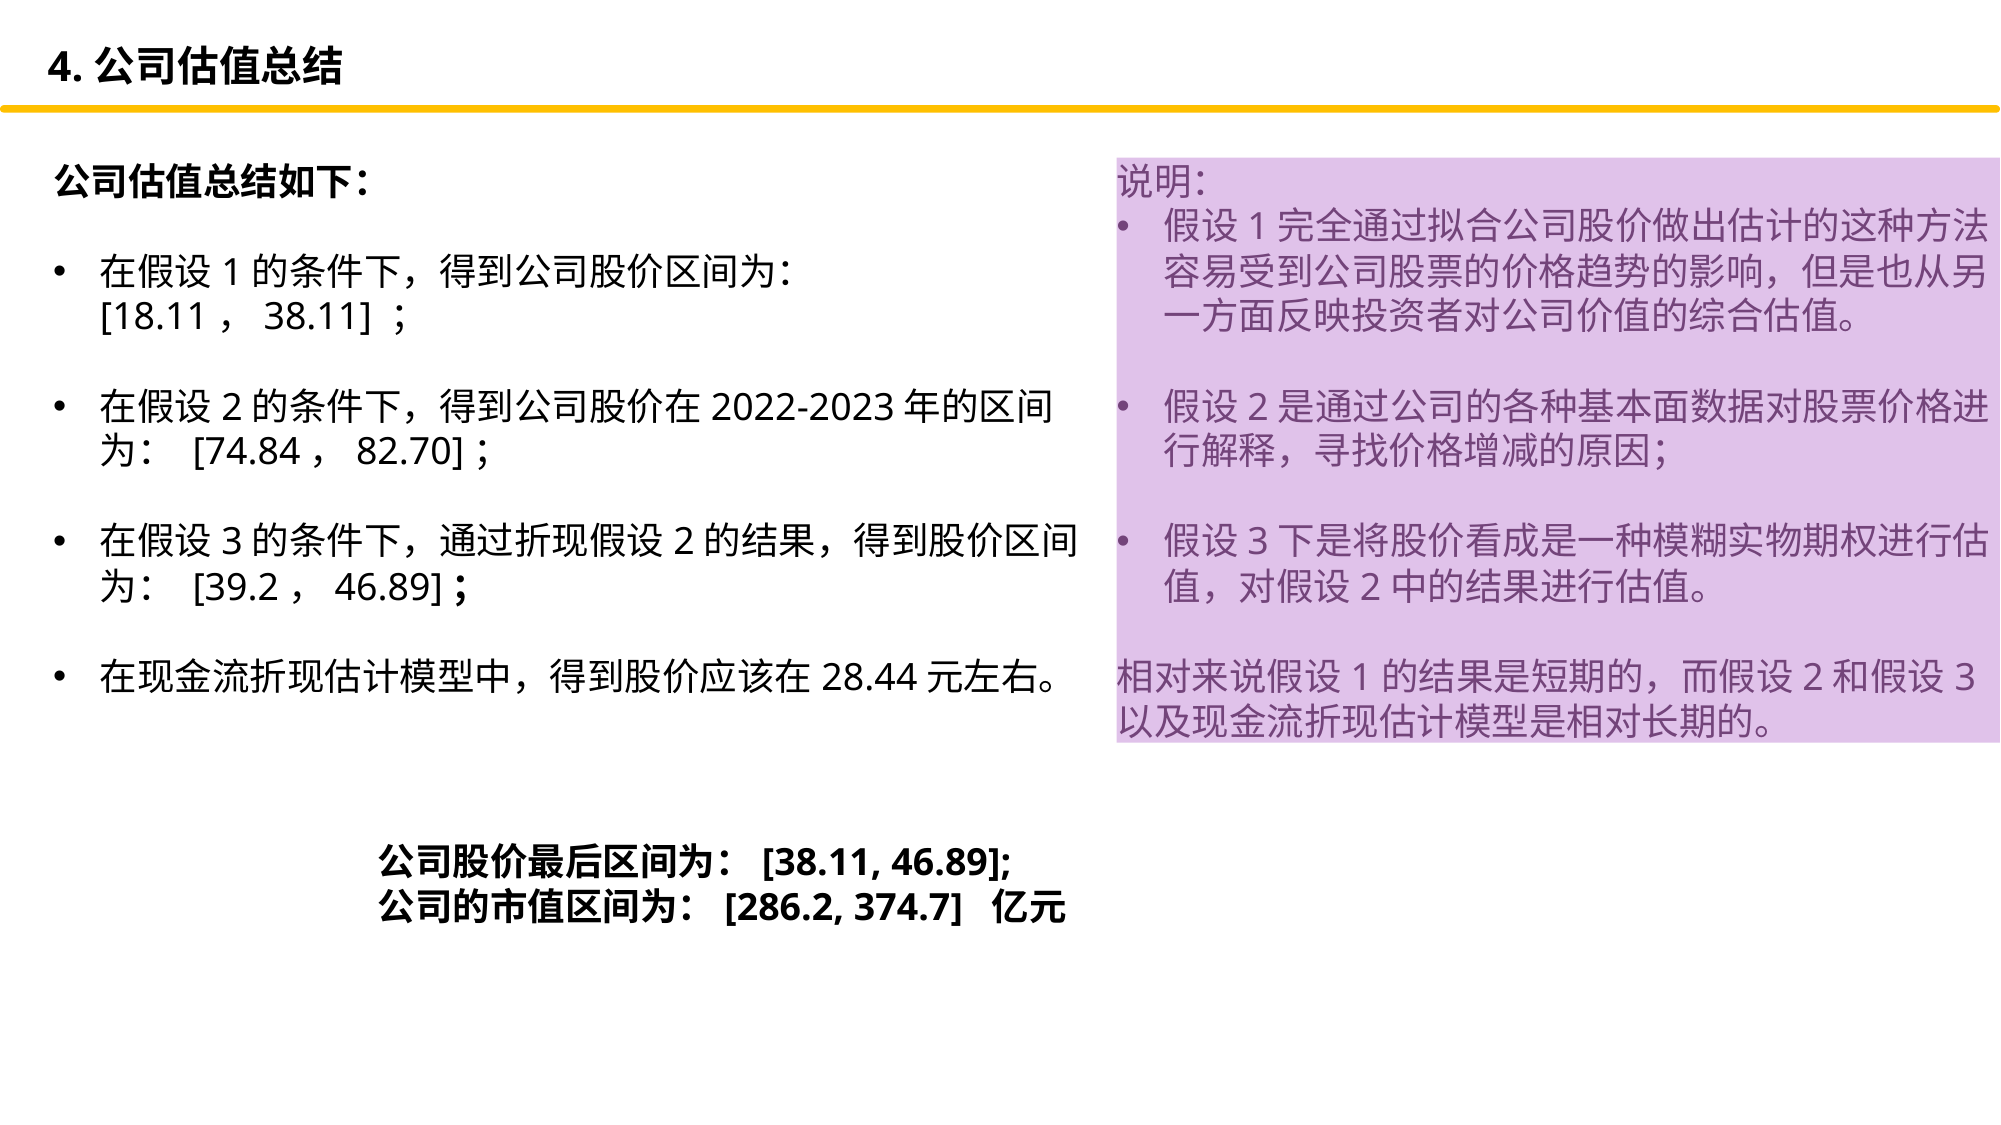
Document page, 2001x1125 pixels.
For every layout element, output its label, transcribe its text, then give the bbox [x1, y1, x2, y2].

text_box 4.公司估值总结 [33, 32, 1033, 97]
text_box 说明： 假设1完全通过拟合公司股价做出估计的这种方法容易受到公司股票的价格趋势的影响，但是也从另一方面反映投资者对公司价值的综合估值。 假设2是通过公司的各种基本面数据对股票价格进行解释，寻找价格增减的原因； 假设3下是将股价看成是一种模糊实物期权进行估值，对假设2中的结果进行估值。 相对来说假设1的结果是短期的，而假设2和假设3以及现金流折现估计模型是相对长期的。 [1116, 157, 2000, 743]
text_box 公司股价最后区间为：[38.11, 46.89]; 公司的市值区间为：[286.2, 374.7] 亿元 [363, 831, 1375, 936]
text_box [0, 105, 2000, 113]
text_box 公司估值总结如下： 在假设1的条件下，得到公司股价区间为： [18.11，38.11] ； 在假设2的条件下，得到公司股价在2022-2023年的区间为： [74.84，82.70]； 在假设3的条件下，通过折现假设2的结果，得到股价区间为： [39.2，46.89]； 在现金流折现估计模型中，得到股价应该在28.44元左右。 [53, 157, 1099, 698]
